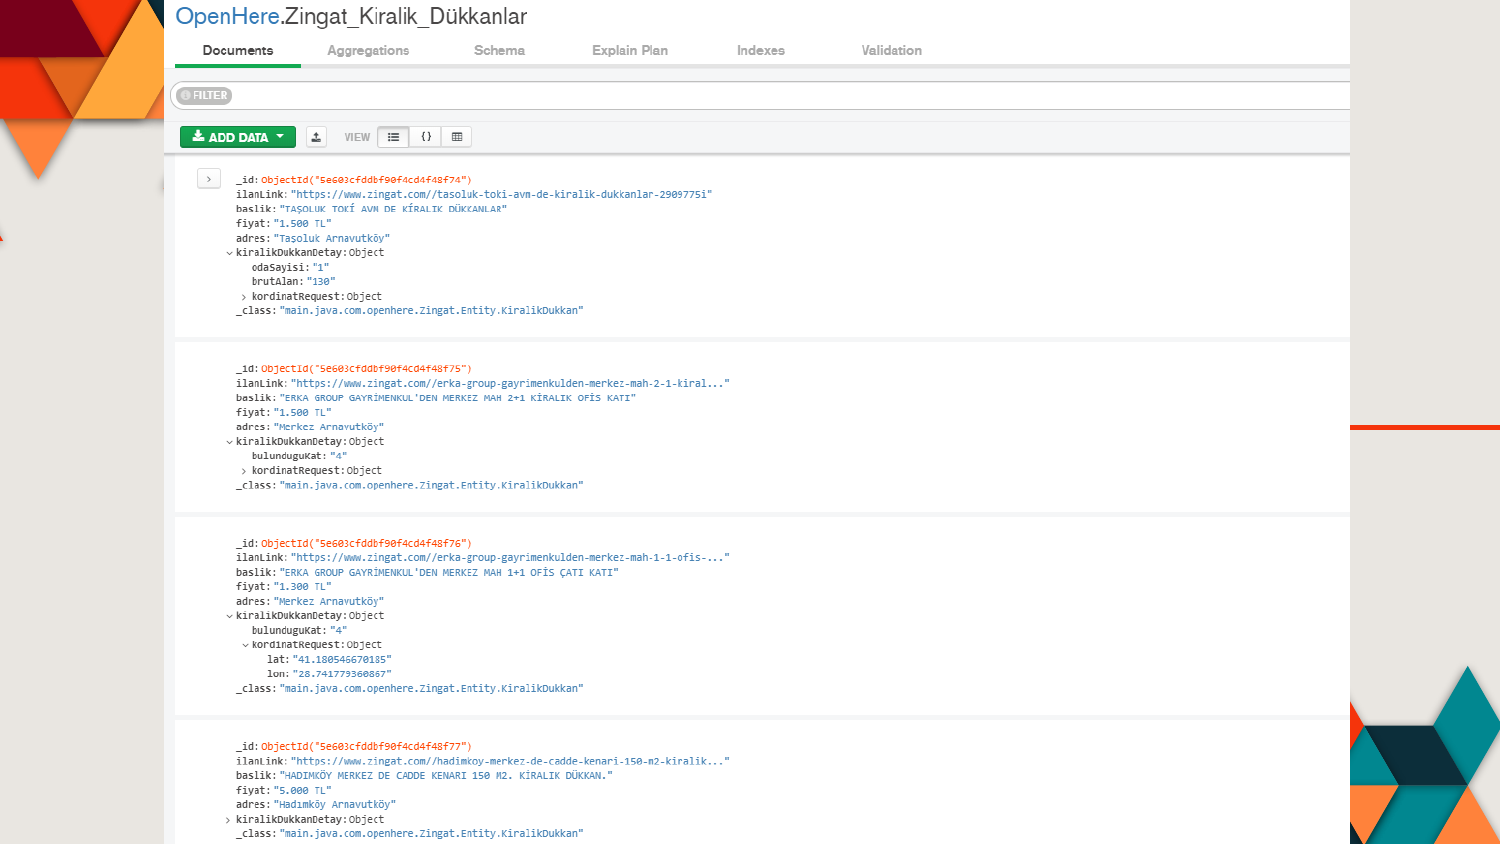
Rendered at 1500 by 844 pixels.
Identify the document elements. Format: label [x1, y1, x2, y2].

picture [164, 0, 1350, 844]
